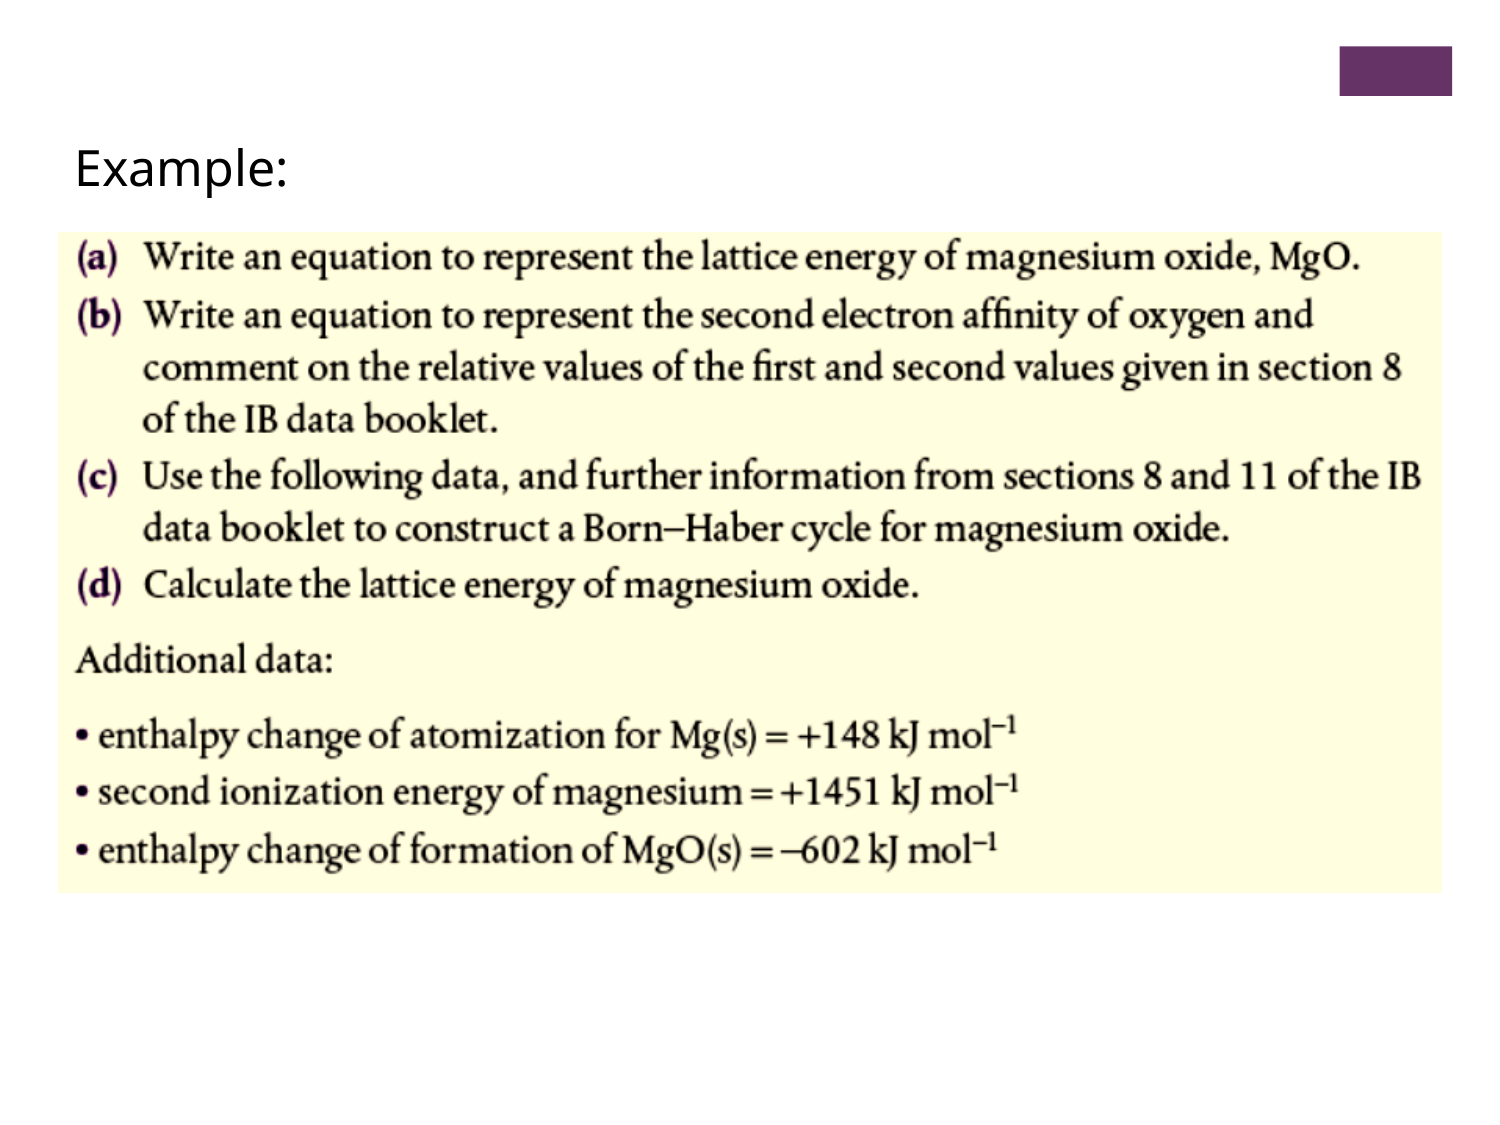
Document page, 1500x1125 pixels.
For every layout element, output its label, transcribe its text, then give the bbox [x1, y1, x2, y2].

text_box Example: [59, 128, 305, 204]
picture [57, 231, 1443, 894]
